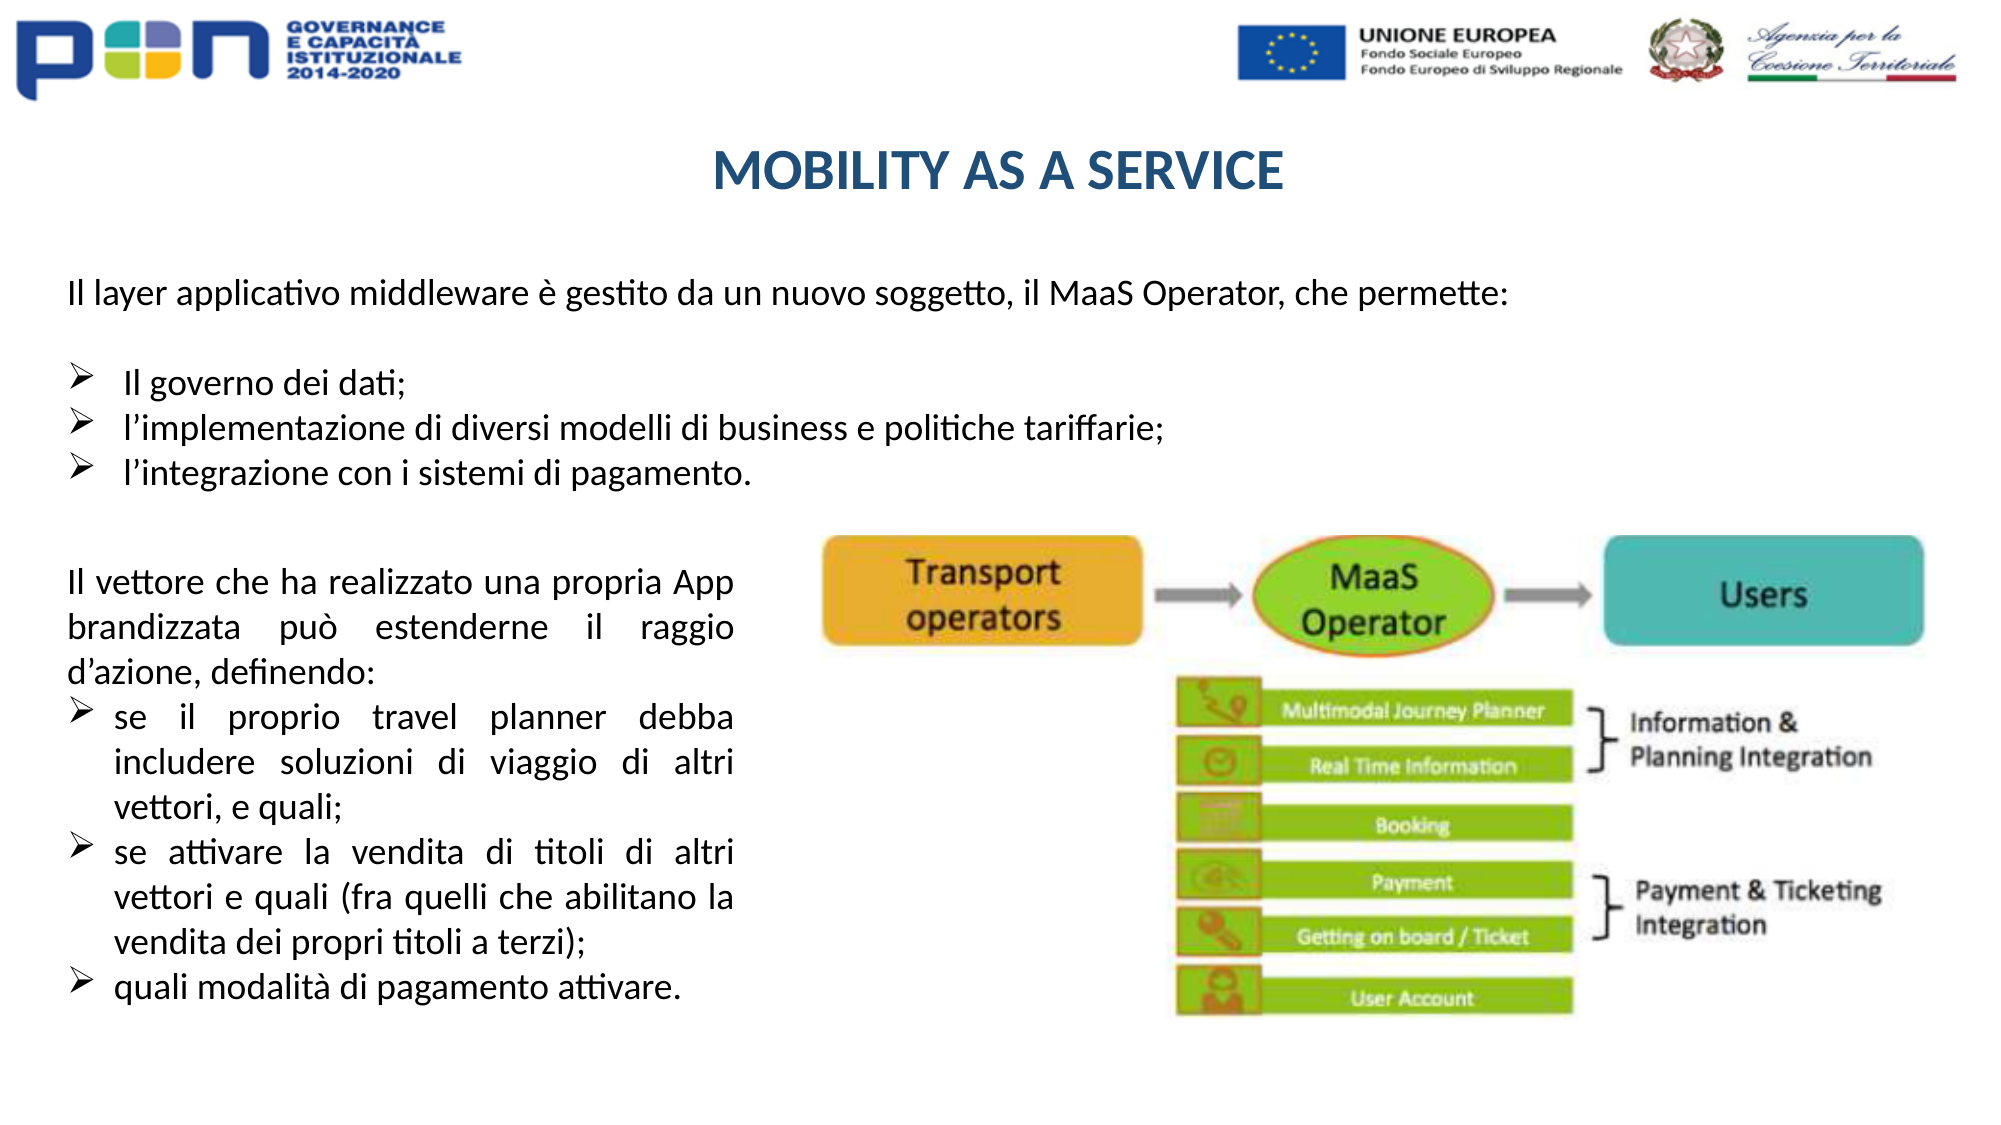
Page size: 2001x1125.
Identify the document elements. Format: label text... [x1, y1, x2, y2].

picture [815, 535, 1930, 1024]
picture [0, 9, 1967, 107]
text_box Il layer applicativo middleware è gestito da un nuovo soggetto, il MaaS Operator, che permette: Il governo dei dati; l’implementazione di diversi modelli di business e politiche tariffarie; l’integrazione con i sistemi di pagamento. [52, 260, 1967, 501]
text_box Il vettore che ha realizzato una propria App brandizzata può estenderne il raggio d’azione, definendo: se il proprio travel planner debba includere soluzioni di viaggio di altri vettori, e quali; se attivare la vendita di titoli di altri vettori e quali (fra quelli che abilitano la vendita dei propri titoli a terzi); quali modalità di pagamento attivare. [52, 549, 750, 1015]
text_box MOBILITY AS A SERVICE [30, 107, 1967, 228]
